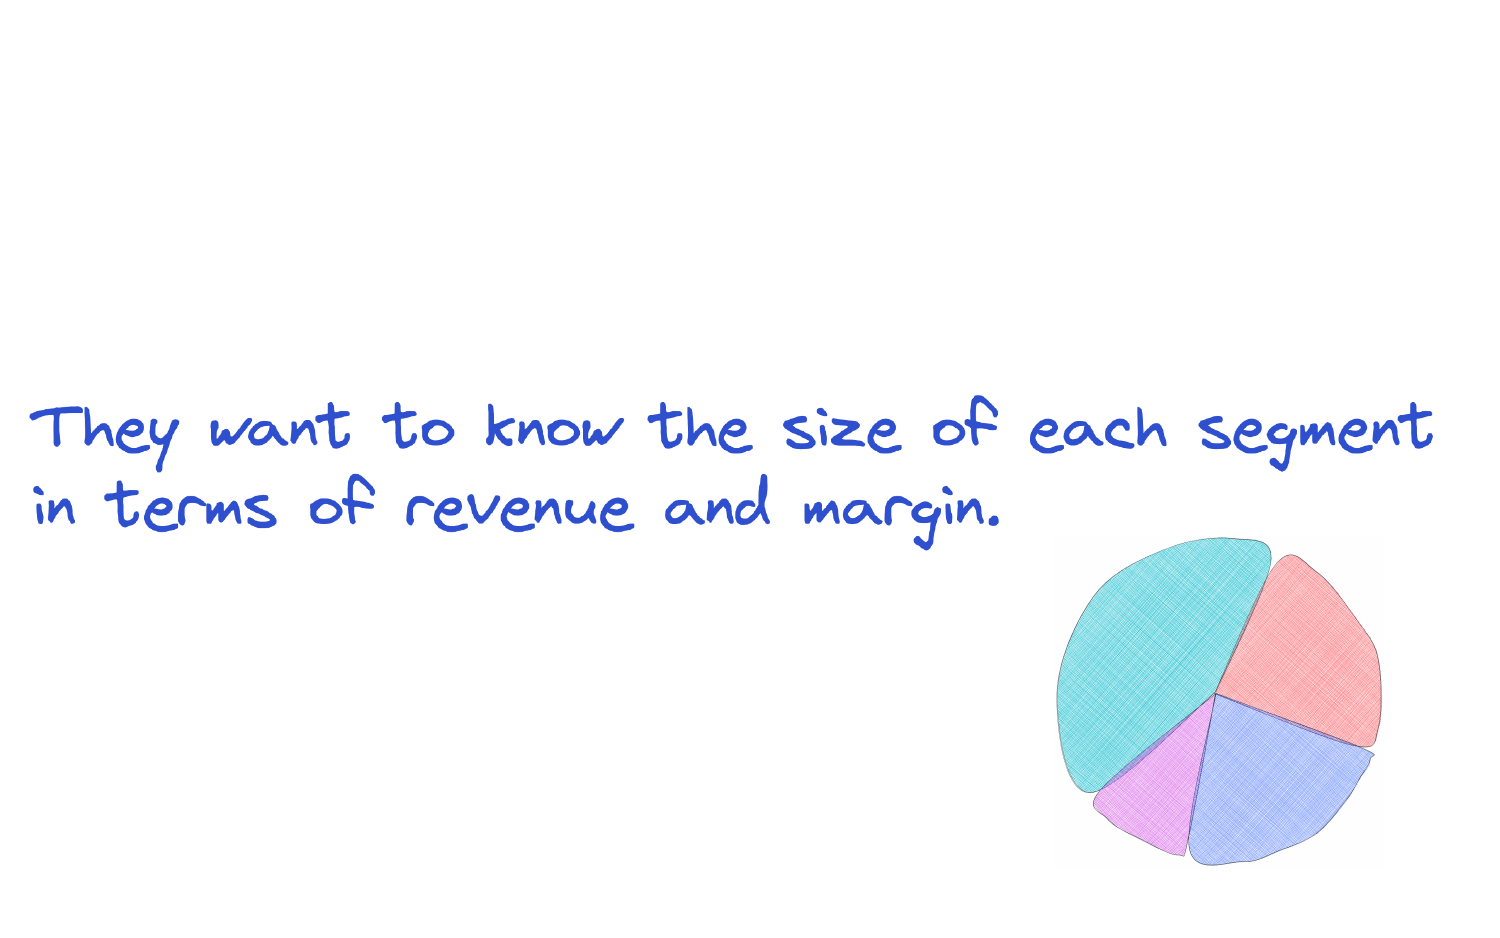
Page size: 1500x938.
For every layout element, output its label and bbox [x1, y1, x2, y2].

picture [24, 381, 1476, 868]
